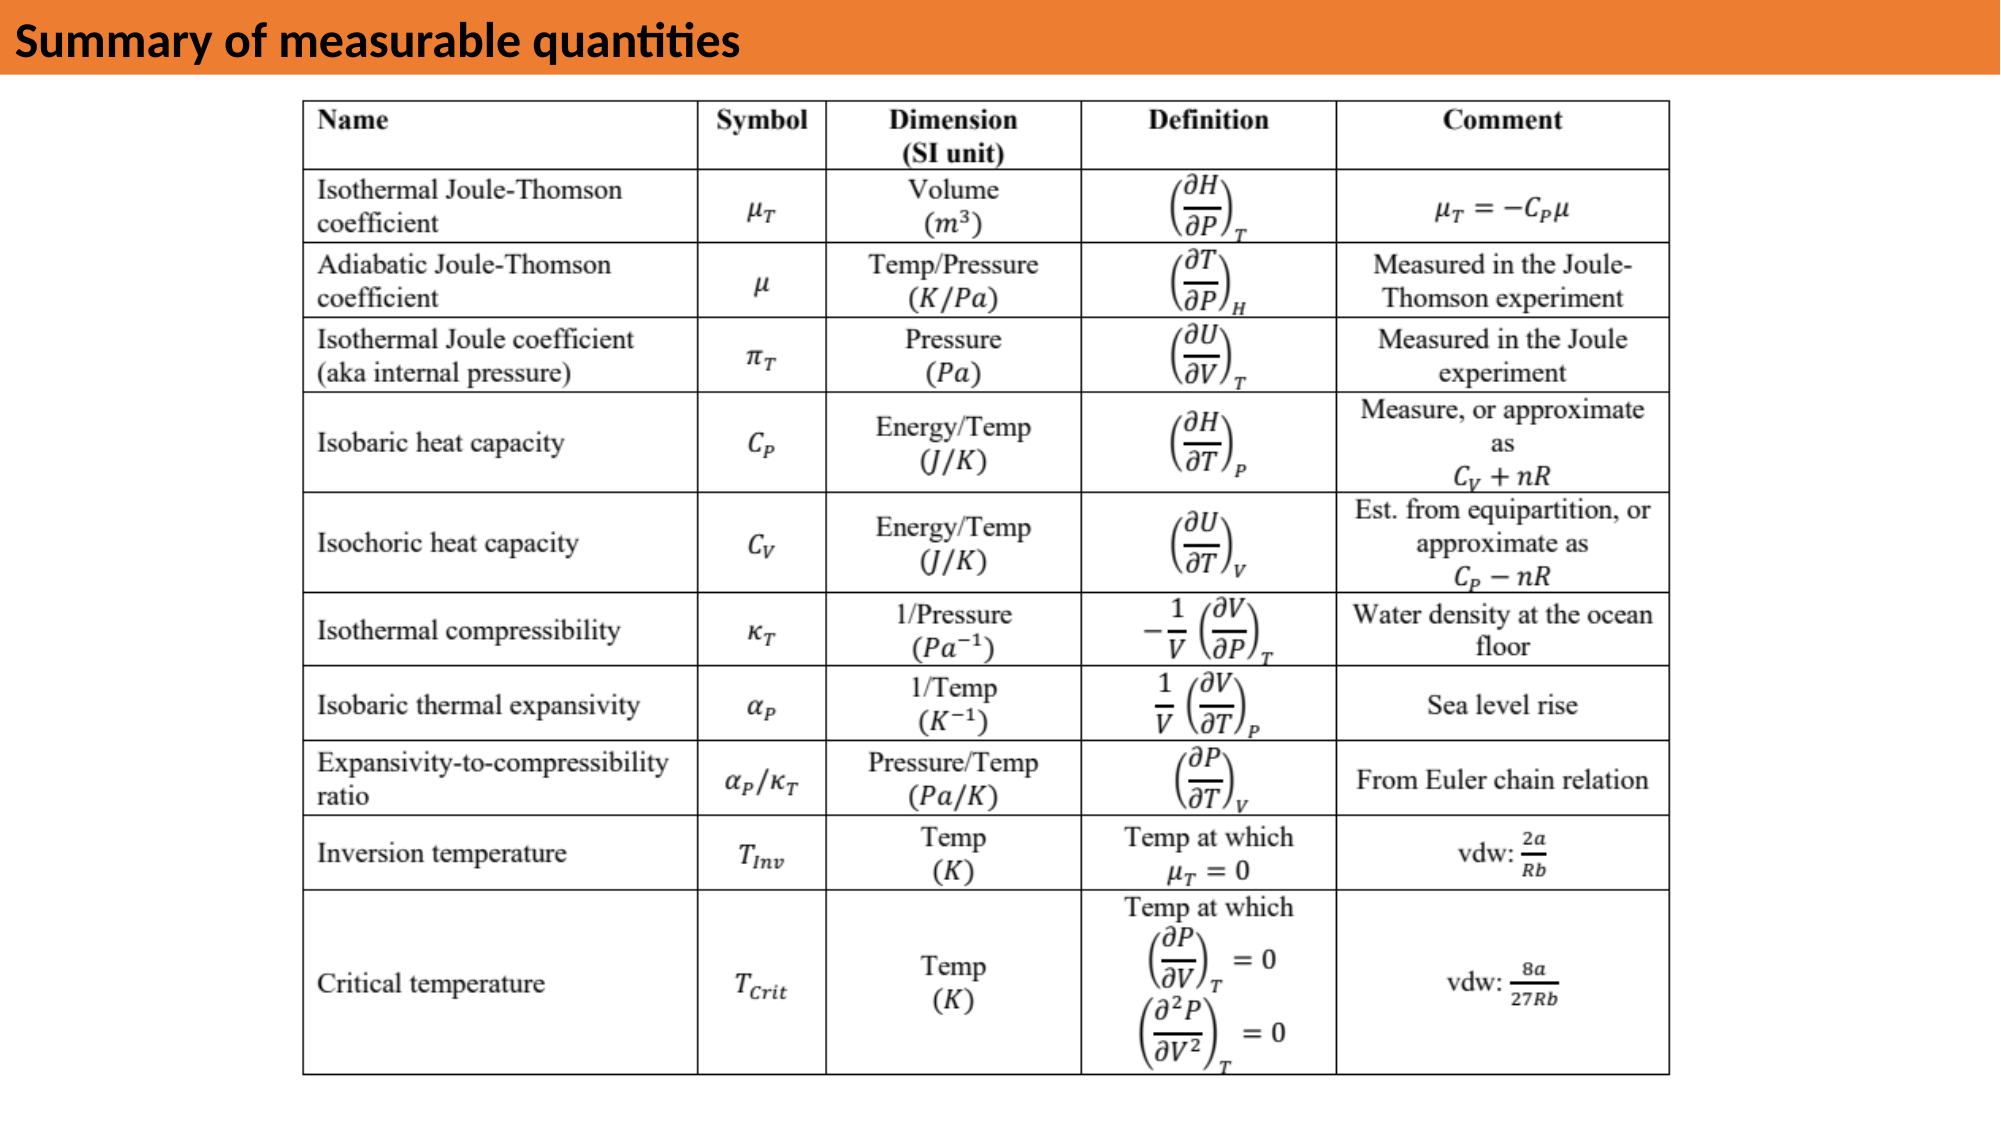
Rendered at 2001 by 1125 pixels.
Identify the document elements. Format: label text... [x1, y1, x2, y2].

picture [94, 75, 1831, 1098]
text_box Summary of measurable quantities [0, 0, 2000, 75]
